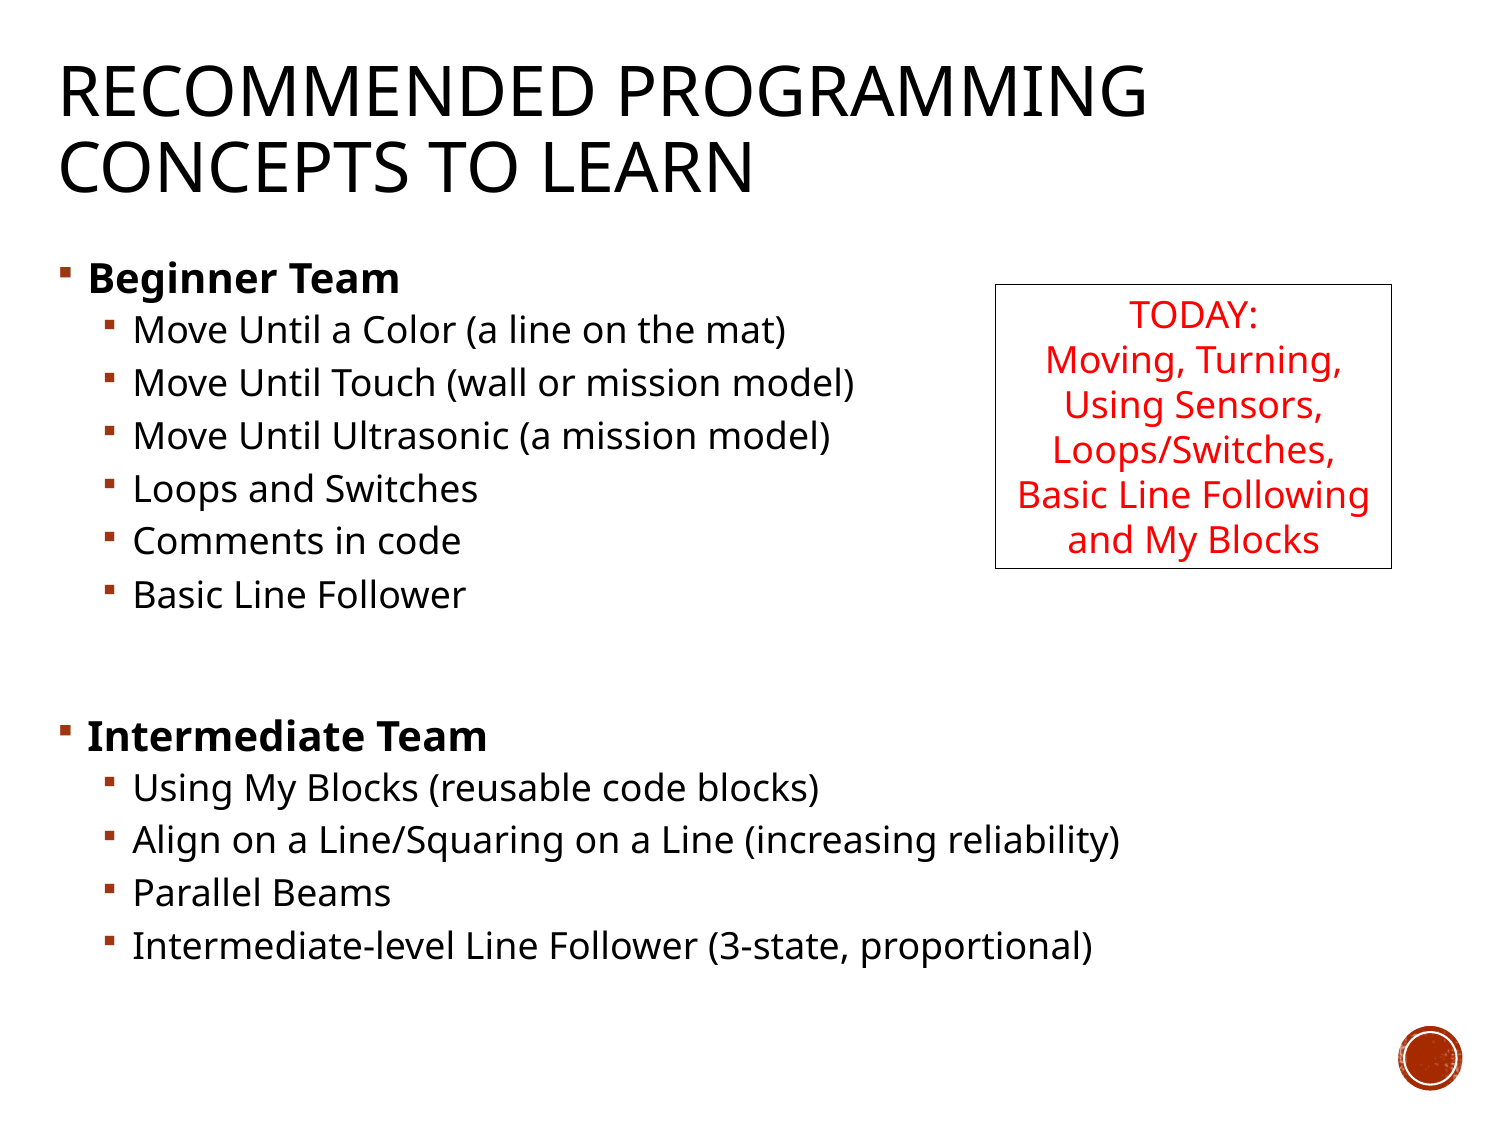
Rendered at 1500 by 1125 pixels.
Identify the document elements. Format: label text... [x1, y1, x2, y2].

text_box TODAY: Moving, Turning, Using Sensors, Loops/Switches, Basic Line Following and My Blocks [995, 284, 1392, 569]
title RECOMMENDED PROGRAMMING CONCEPTS TO LEARN [42, 48, 1443, 216]
list Beginner Team Move Until a Color (a line on the mat) Move Until Touch (wall or mission model) Move Until Ultrasonic (a mission model) Loops and Switches Comments in code Basic Line Follower Intermediate Team Using My Blocks (reusable code blocks) Align on a Line/Squaring on a Line (increasing reliability) Parallel Beams Intermediate-level Line Follower (3-state, proportional) [42, 249, 1443, 1013]
